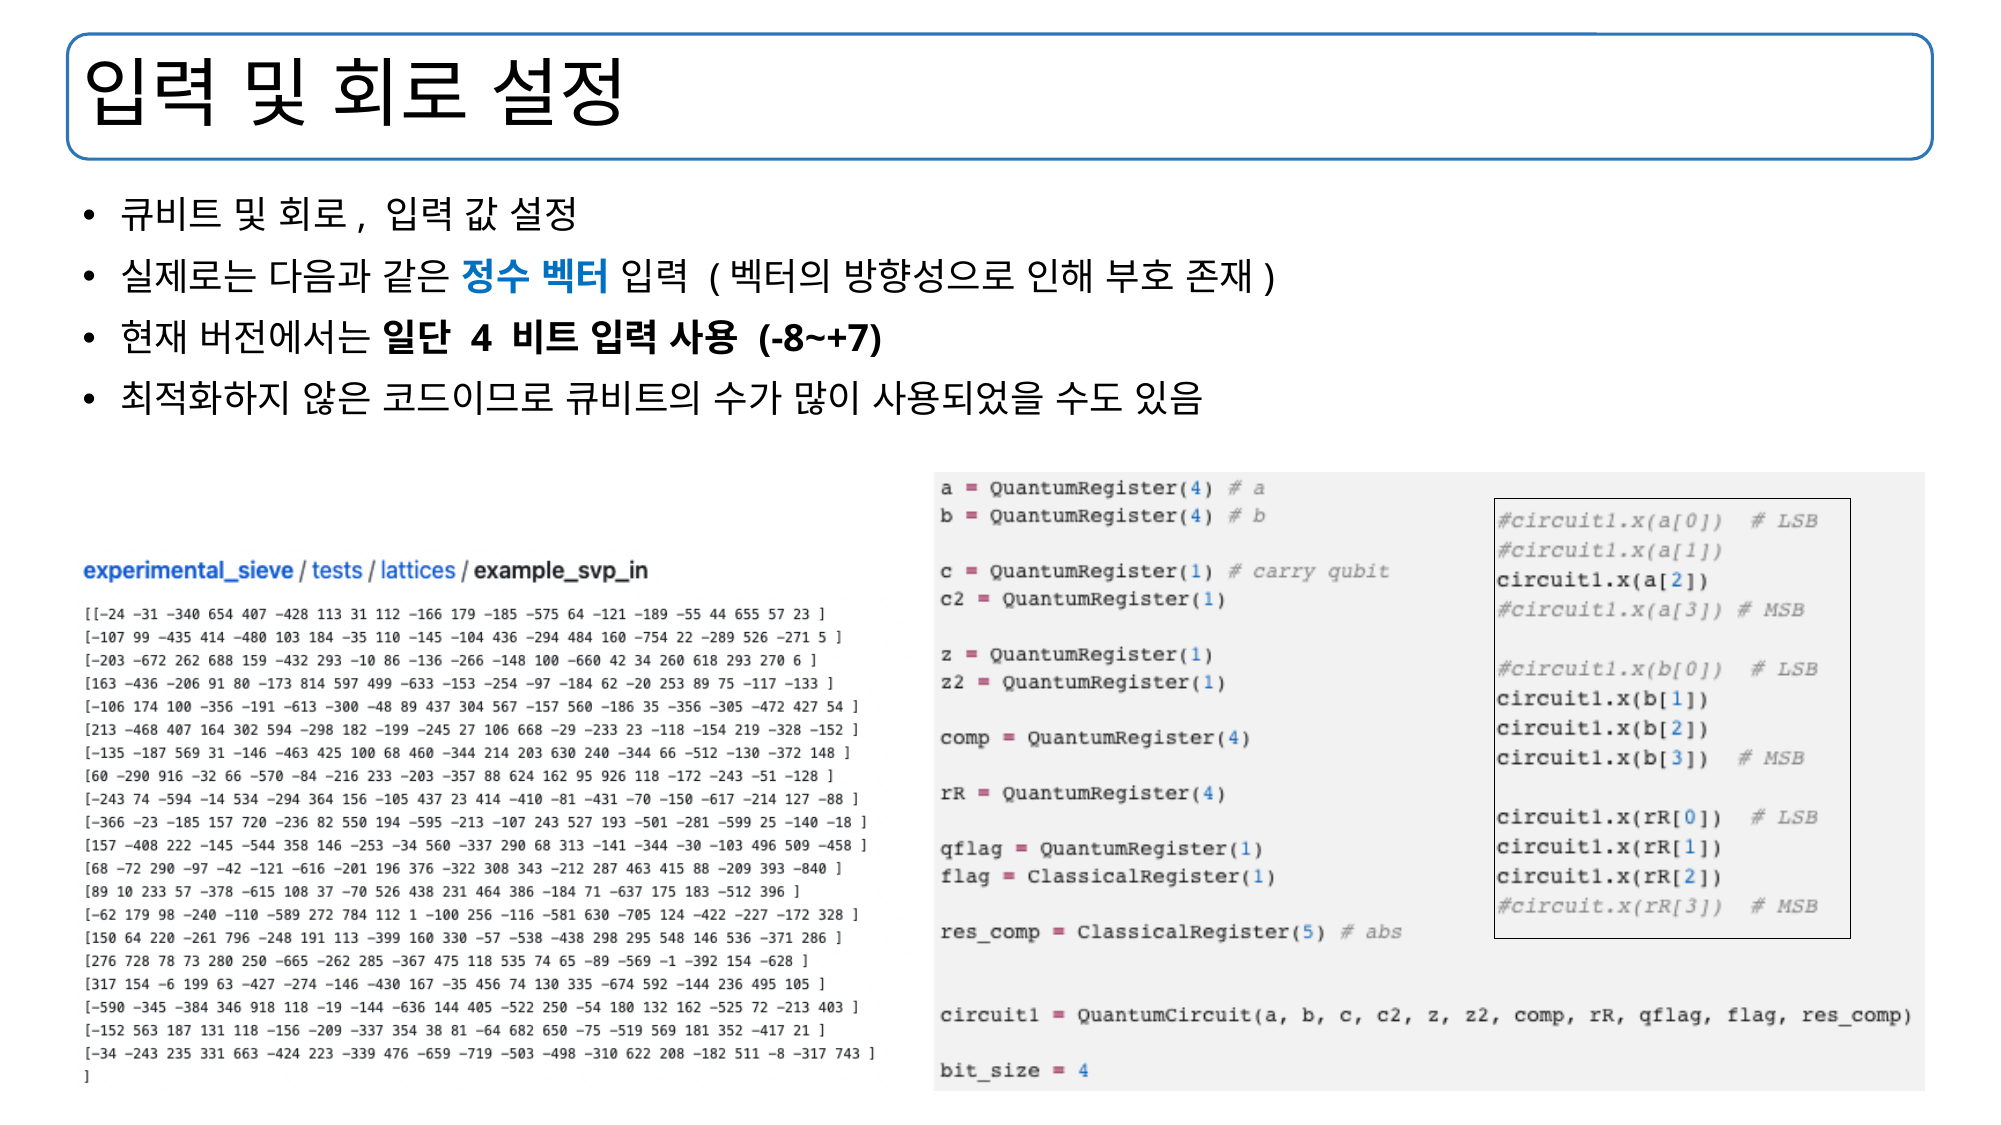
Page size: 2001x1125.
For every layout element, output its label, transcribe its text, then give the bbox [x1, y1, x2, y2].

picture [75, 548, 910, 1091]
list 큐비트 및 회로, 입력 값 설정 실제로는 다음과 같은 정수 벡터 입력 (벡터의 방향성으로 인해 부호 존재) 현재 버전에서는 일단 4 비트 입력 사용 (-8~+7) 최적화하지 않은 코드이므로 큐비트의 수가 많이 사용되었을 수도 있음 [67, 189, 1933, 1019]
title 입력 및 회로 설정 [67, 34, 1933, 160]
picture [932, 472, 1925, 1091]
